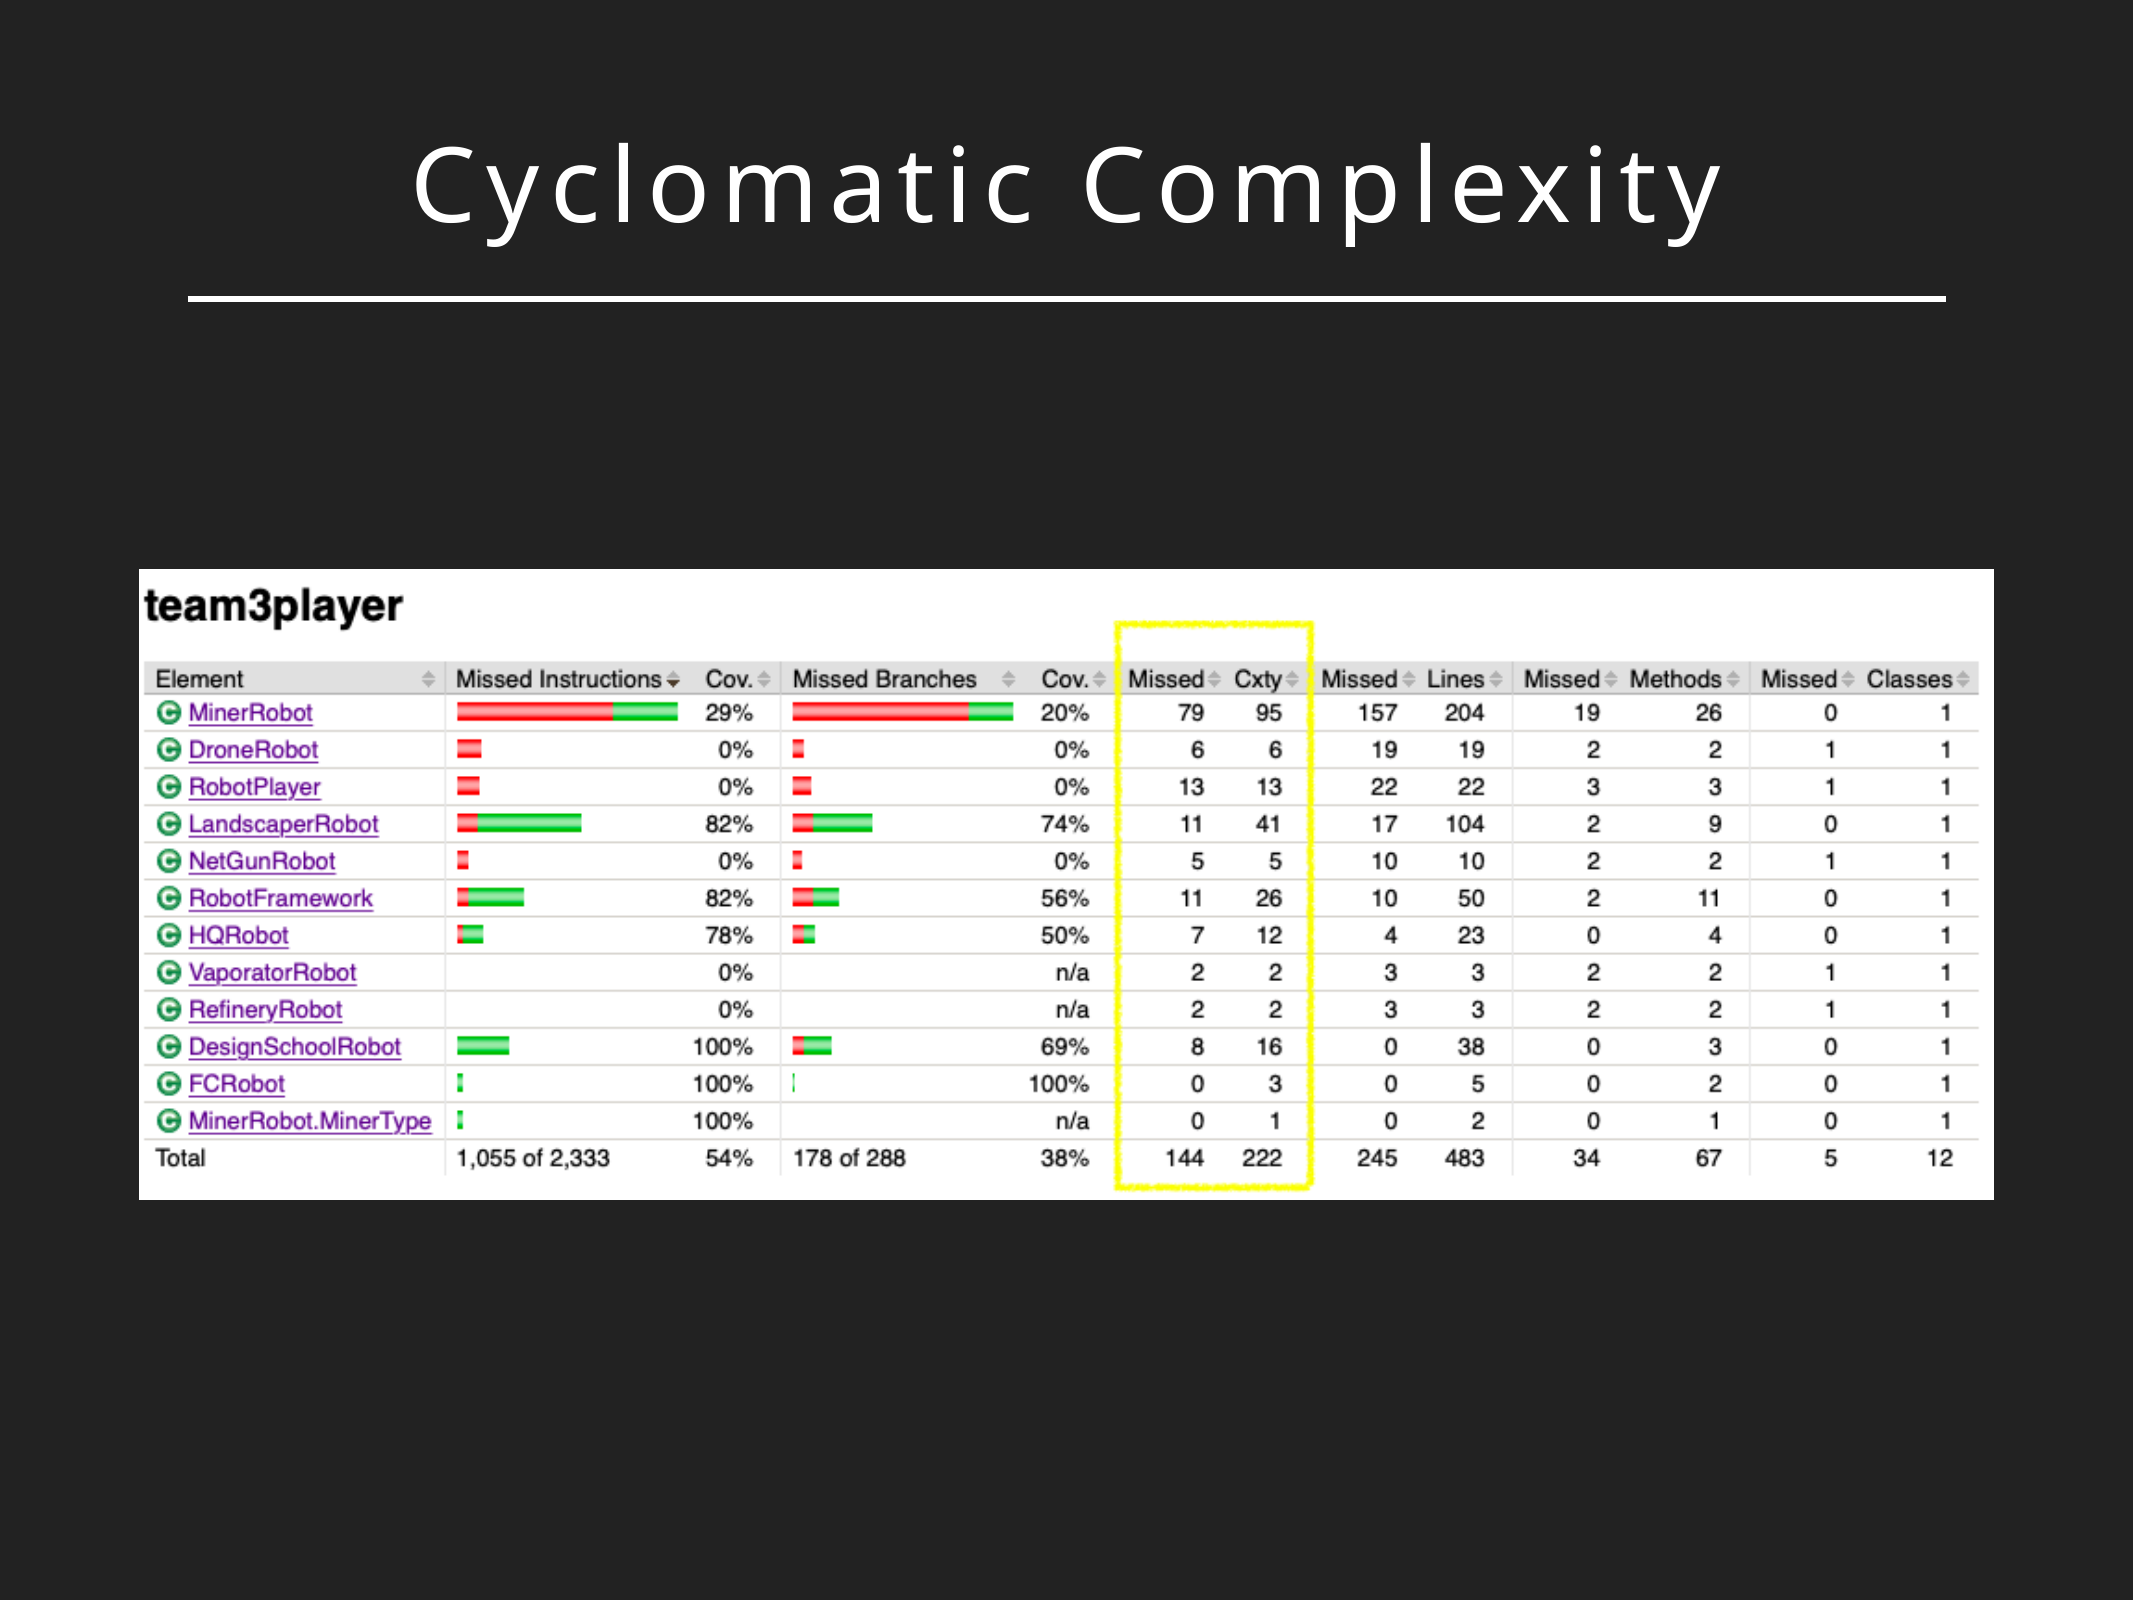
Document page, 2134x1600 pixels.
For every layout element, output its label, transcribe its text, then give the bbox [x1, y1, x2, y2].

text_box Cyclomatic Complexity [401, 110, 1732, 252]
picture [139, 569, 1995, 1200]
